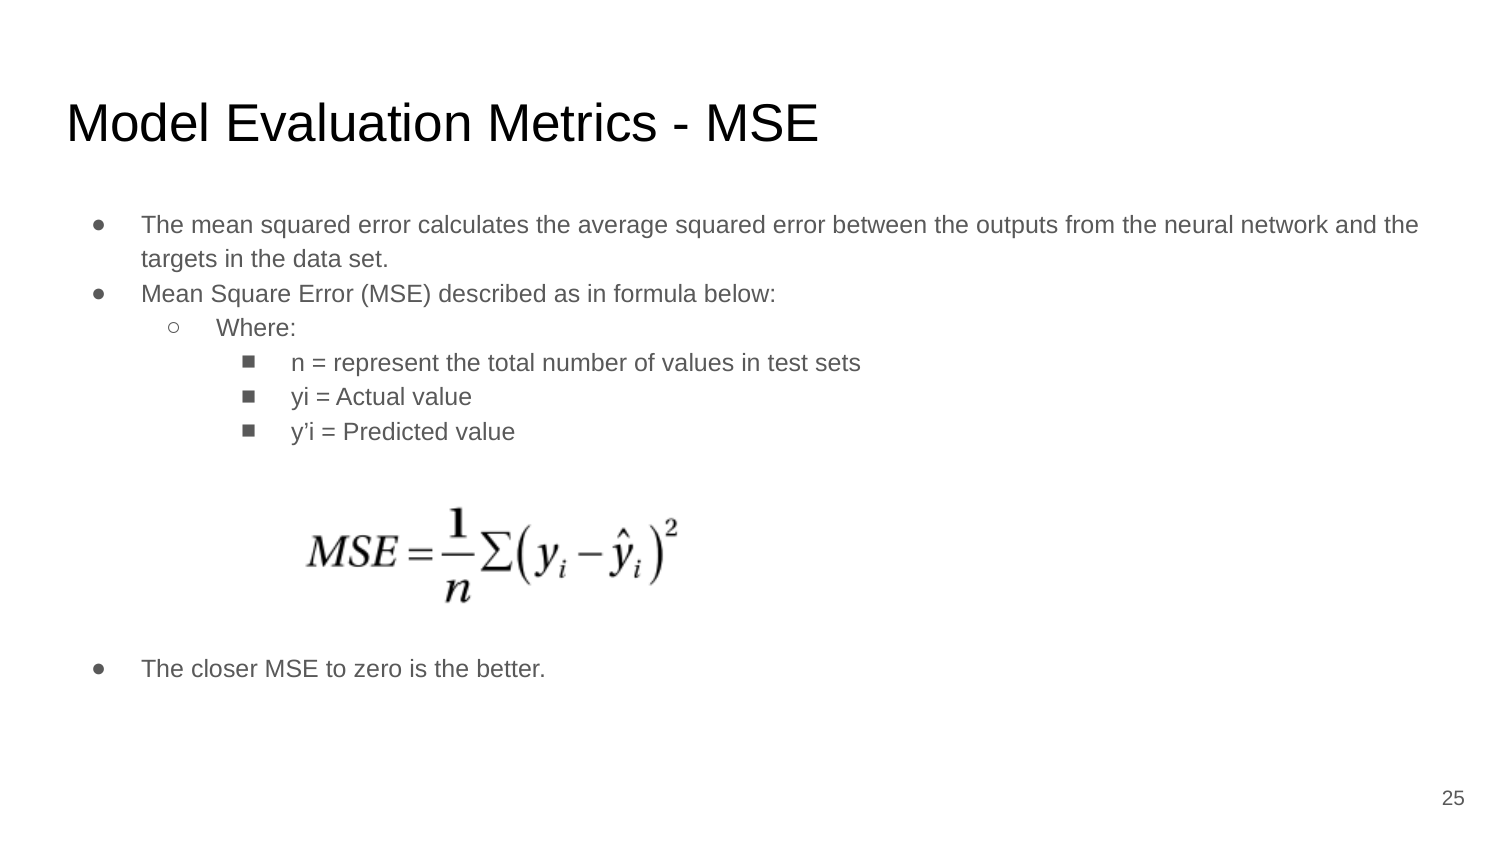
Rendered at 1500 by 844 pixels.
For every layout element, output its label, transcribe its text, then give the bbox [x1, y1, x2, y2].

title Model Evaluation Metrics - MSE [51, 72, 1449, 167]
list The mean squared error calculates the average squared error between the outputs from the neural network and the targets in the data set. Mean Square Error (MSE) described as in formula below: Where: n = represent the total number of values in test sets yi = Actual value y’i = Predicted value The closer MSE to zero is the better. [51, 189, 1449, 750]
slide_number ‹#› [1389, 764, 1480, 830]
picture [279, 460, 707, 630]
